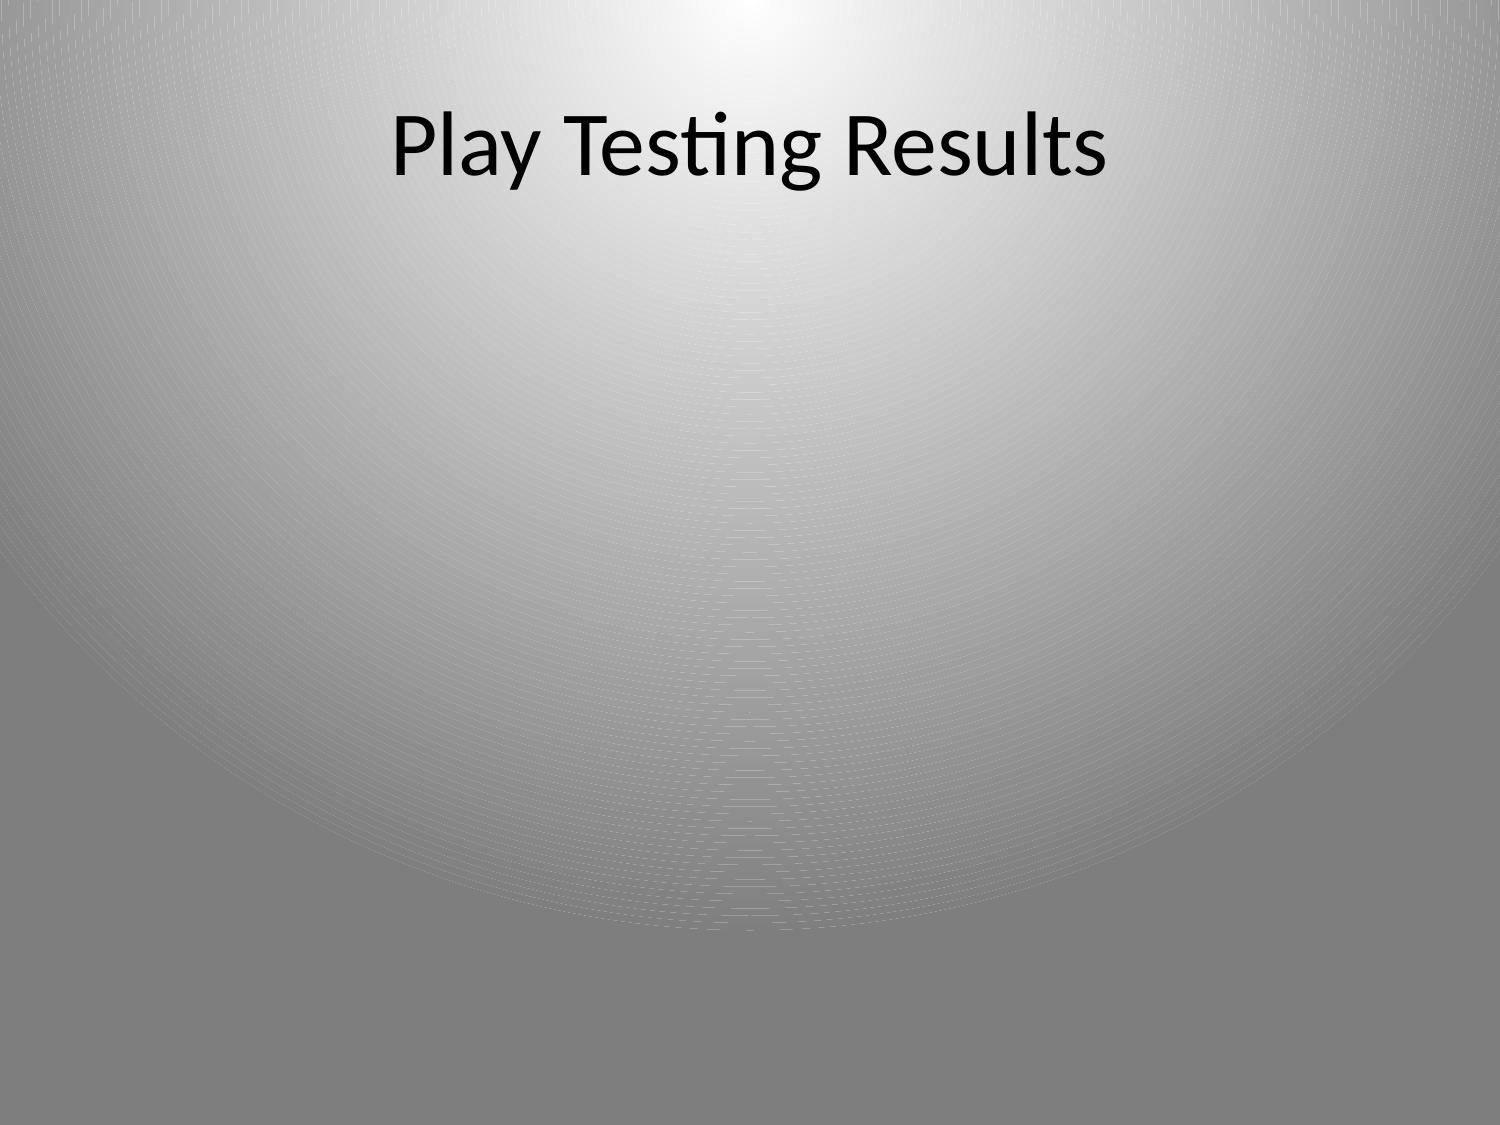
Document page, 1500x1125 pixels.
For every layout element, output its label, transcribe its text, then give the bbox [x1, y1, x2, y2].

title Play Testing Results [75, 45, 1425, 233]
